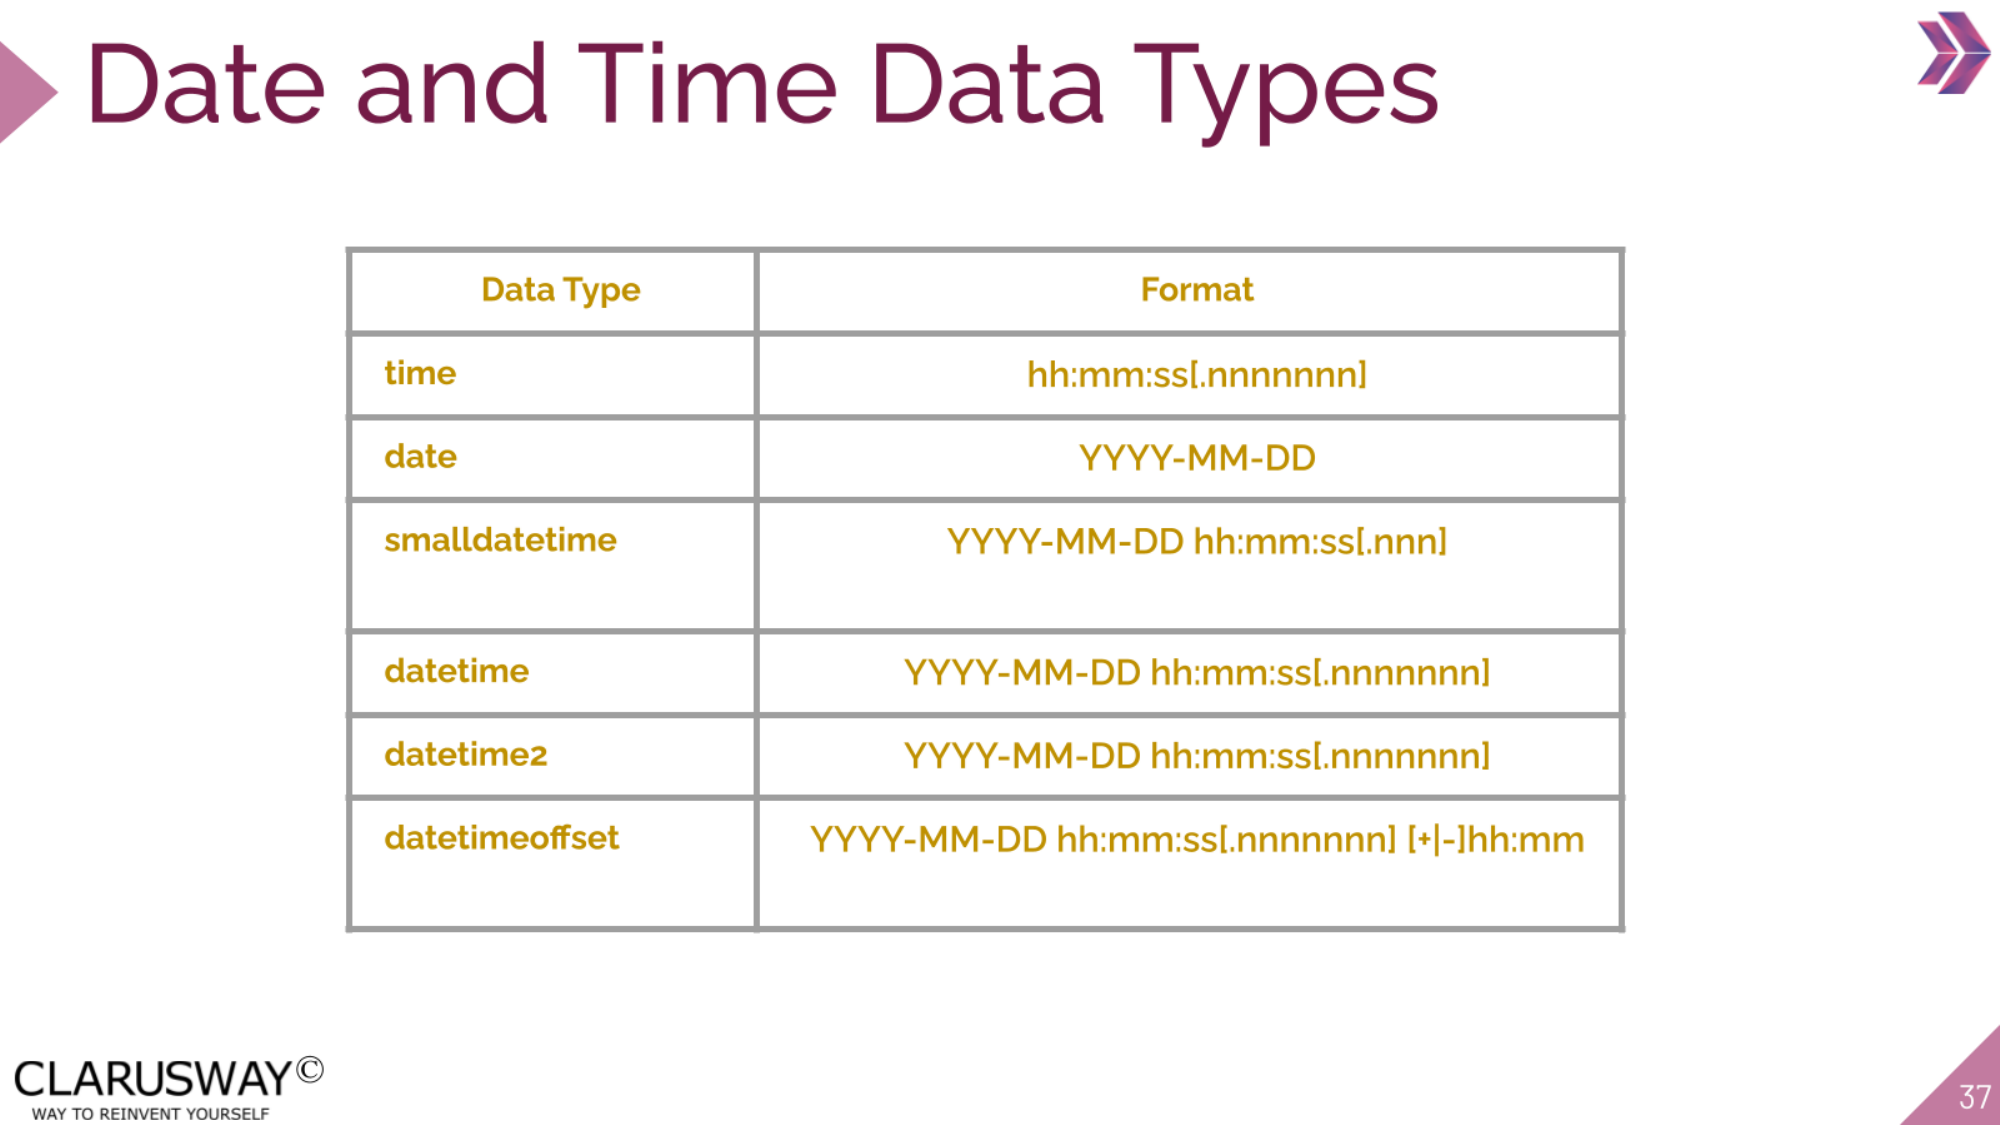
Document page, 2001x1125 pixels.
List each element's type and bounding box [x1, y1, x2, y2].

list [0, 0, 2000, 1125]
